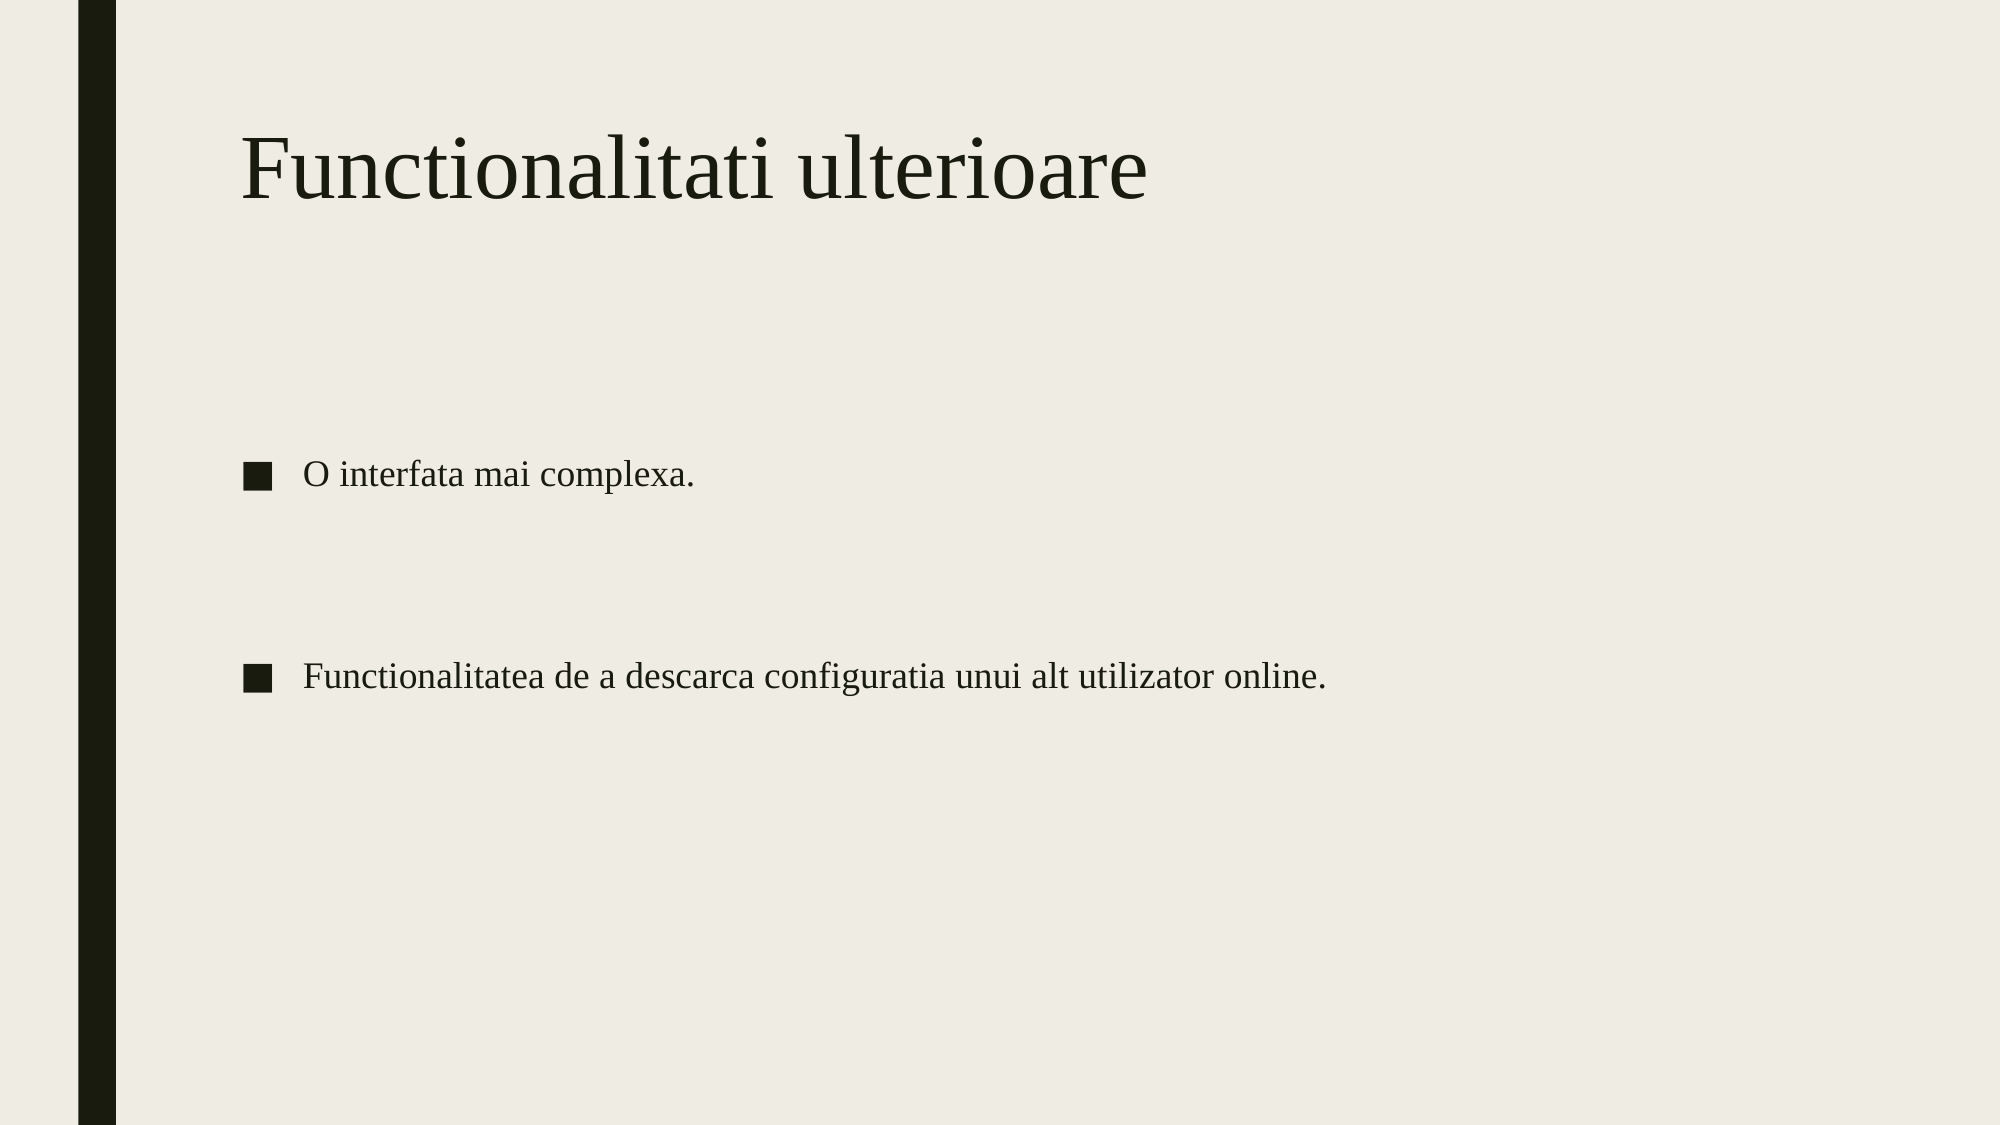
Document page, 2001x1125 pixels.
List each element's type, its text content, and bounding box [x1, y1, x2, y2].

list O interfata mai complexa. Functionalitatea de a descarca configuratia unui alt utilizator online. [225, 375, 1800, 963]
title Functionalitati ulterioare [225, 112, 1800, 357]
